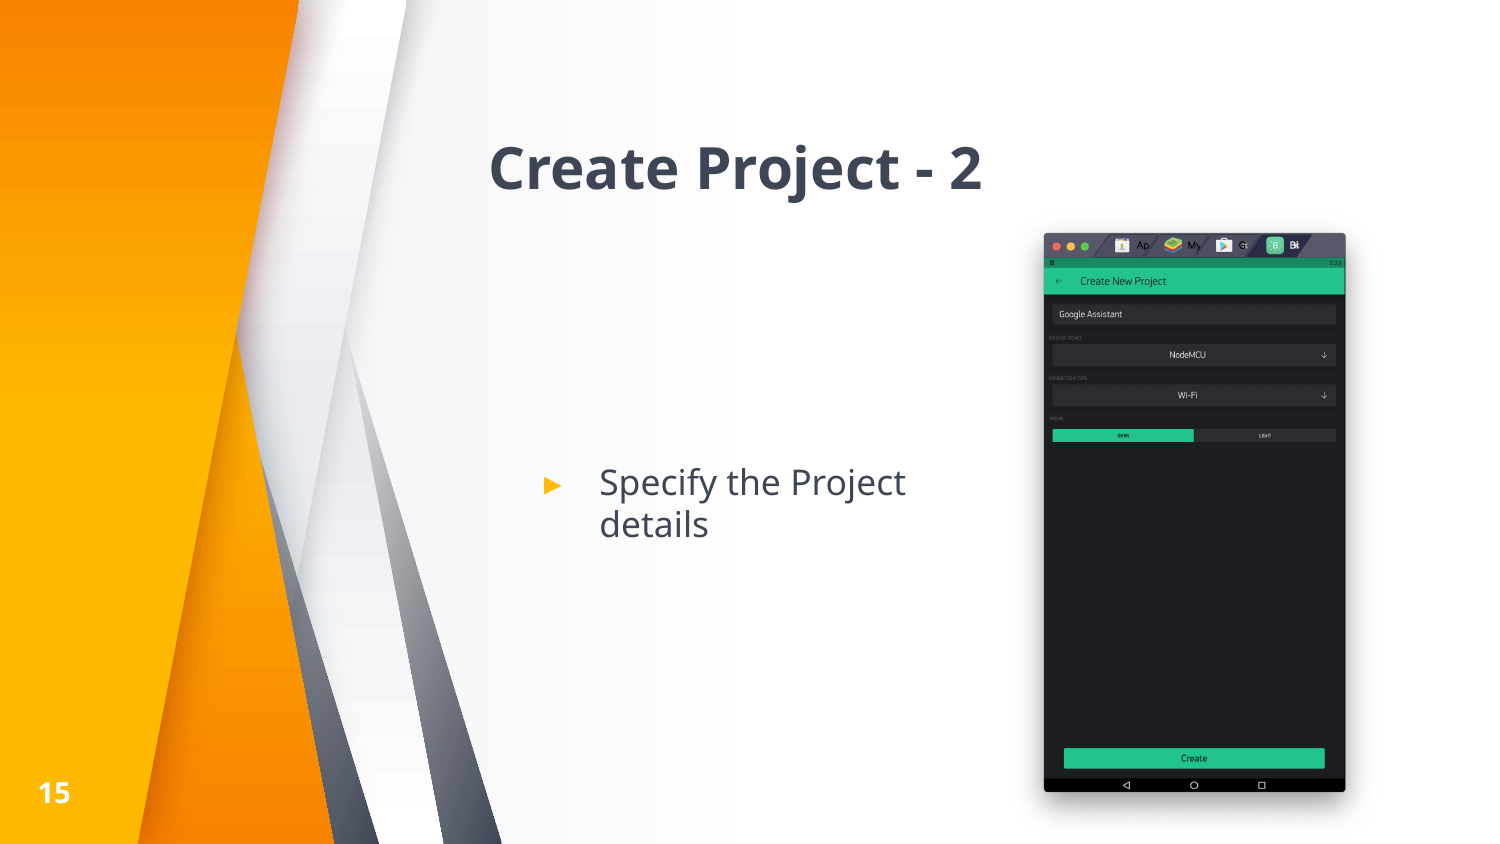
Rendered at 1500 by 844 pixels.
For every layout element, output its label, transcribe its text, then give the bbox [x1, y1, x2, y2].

slide_number 15 [37, 774, 99, 816]
picture [1004, 206, 1385, 844]
title Create Project - 2 [488, 137, 1385, 203]
list Specify the Project details [524, 459, 999, 525]
